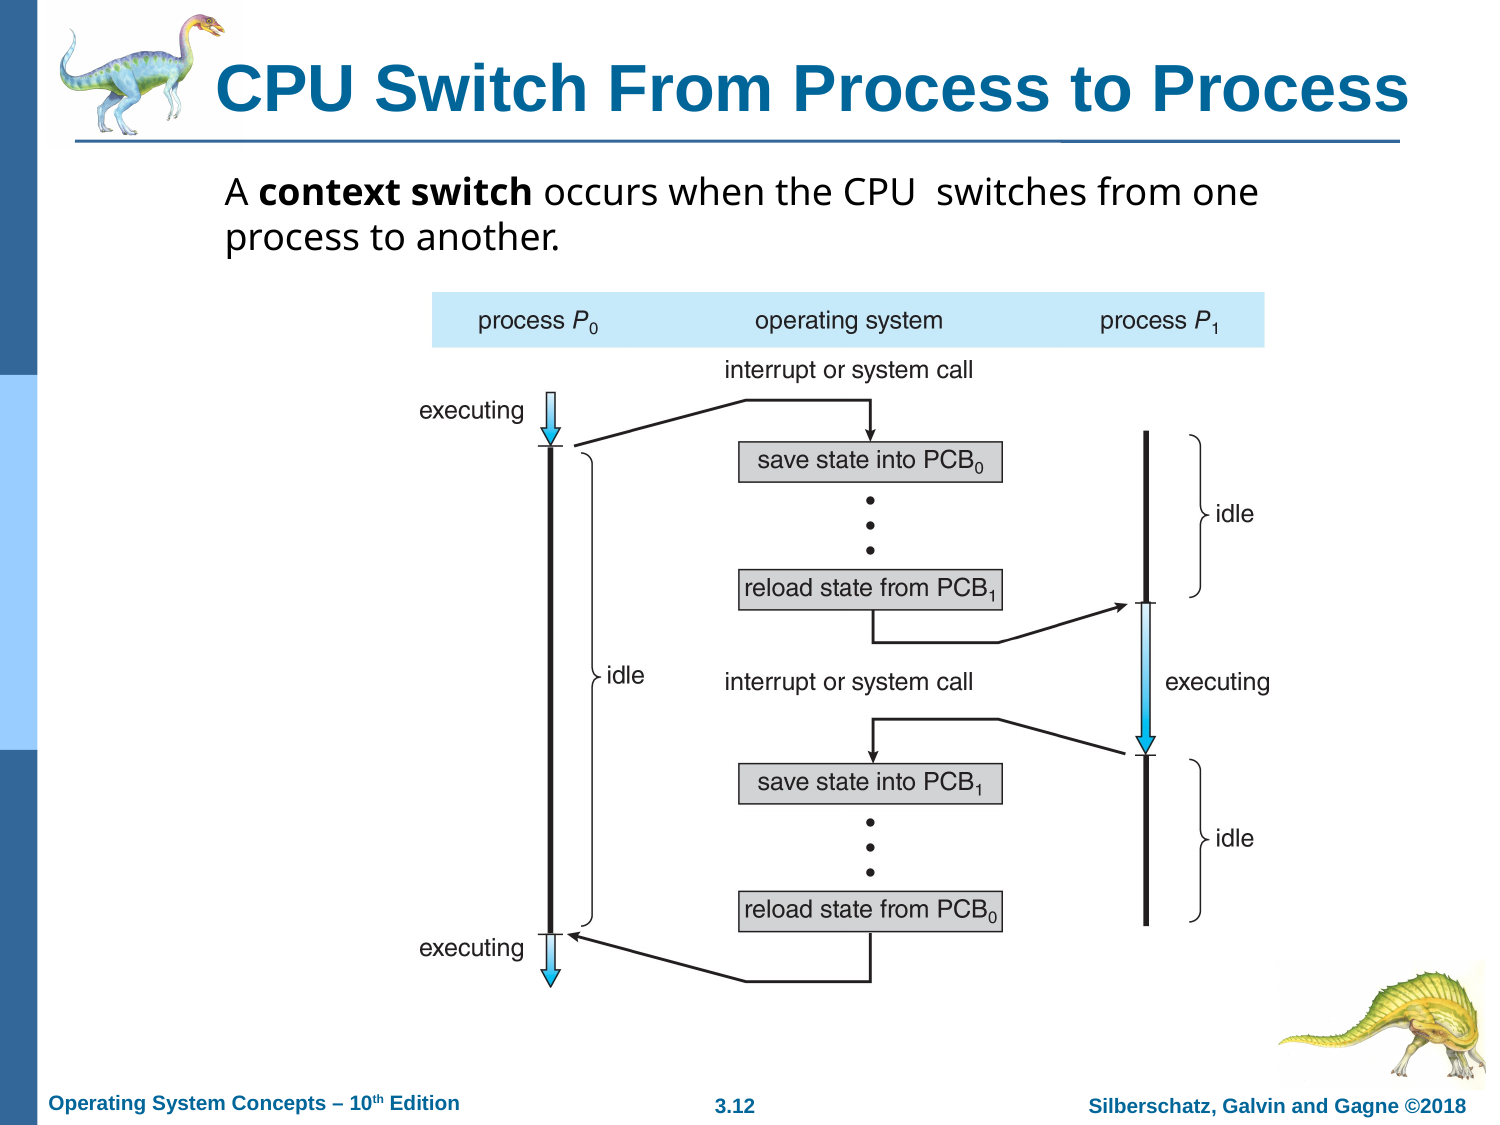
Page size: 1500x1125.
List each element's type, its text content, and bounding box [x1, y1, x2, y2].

picture [419, 291, 1271, 988]
picture [46, 0, 243, 149]
picture [1275, 959, 1486, 1090]
title CPU Switch From Process to Process [138, 37, 1489, 132]
text_box A context switch occurs when the CPU switches from one process to another. [209, 160, 1335, 266]
